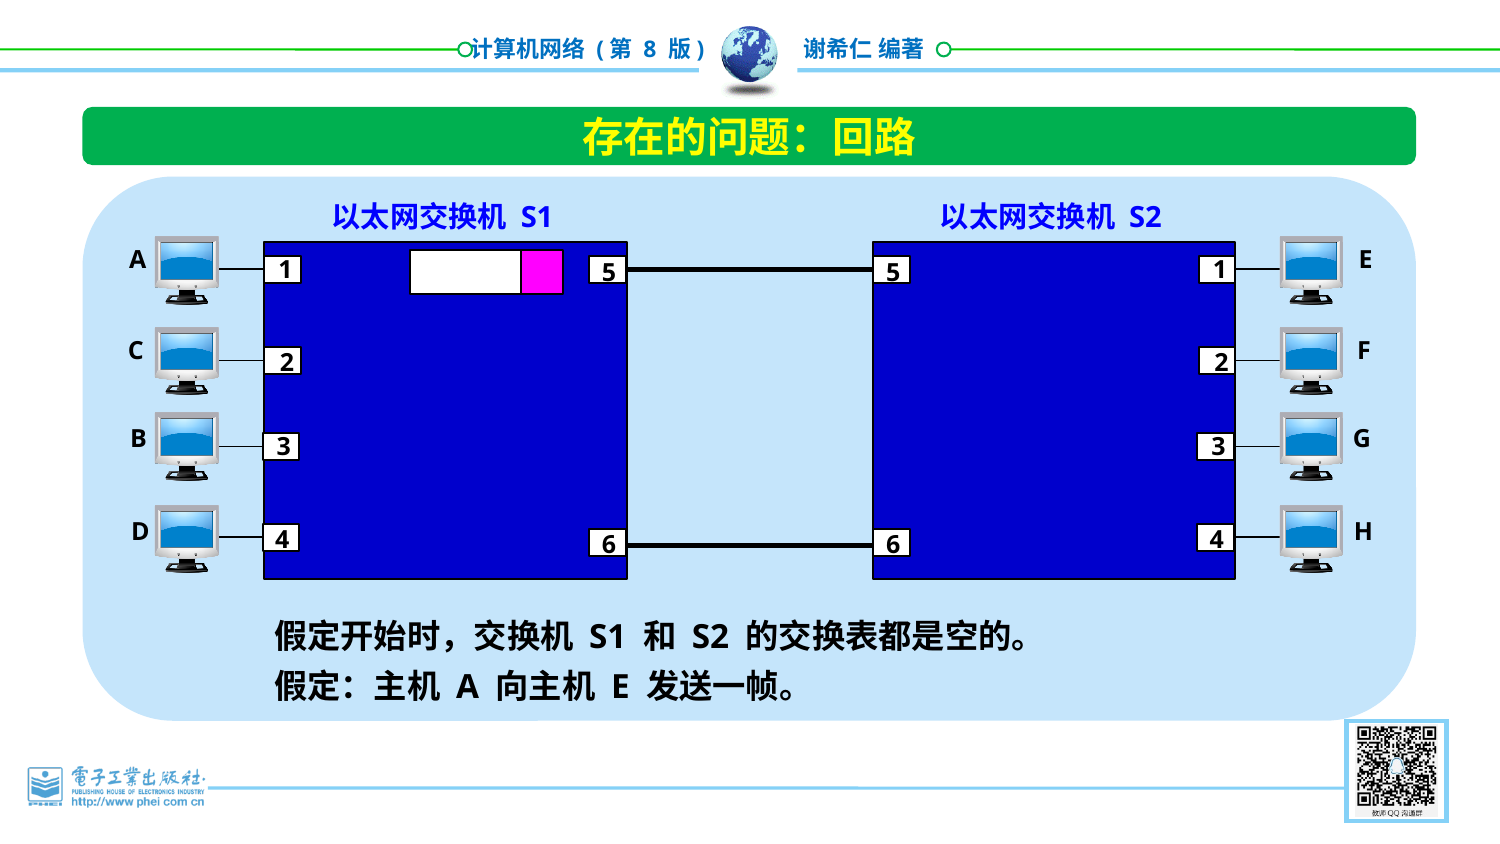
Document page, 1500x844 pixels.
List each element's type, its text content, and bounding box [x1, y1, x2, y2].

picture [1355, 724, 1438, 817]
picture [719, 24, 779, 100]
text_box [124, 174, 1374, 267]
picture [23, 764, 208, 809]
text_box [80, 203, 1419, 723]
text_box 假定开始时，交换机 S1 和 S2 的交换表都是空的。 假定：主机 A 向主机 E 发送一帧。 [259, 597, 1245, 713]
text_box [870, 190, 1390, 580]
text_box [82, 106, 567, 166]
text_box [409, 249, 564, 295]
text_box 存在的问题：回路 [567, 103, 931, 168]
text_box [931, 106, 1417, 166]
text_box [111, 190, 633, 580]
